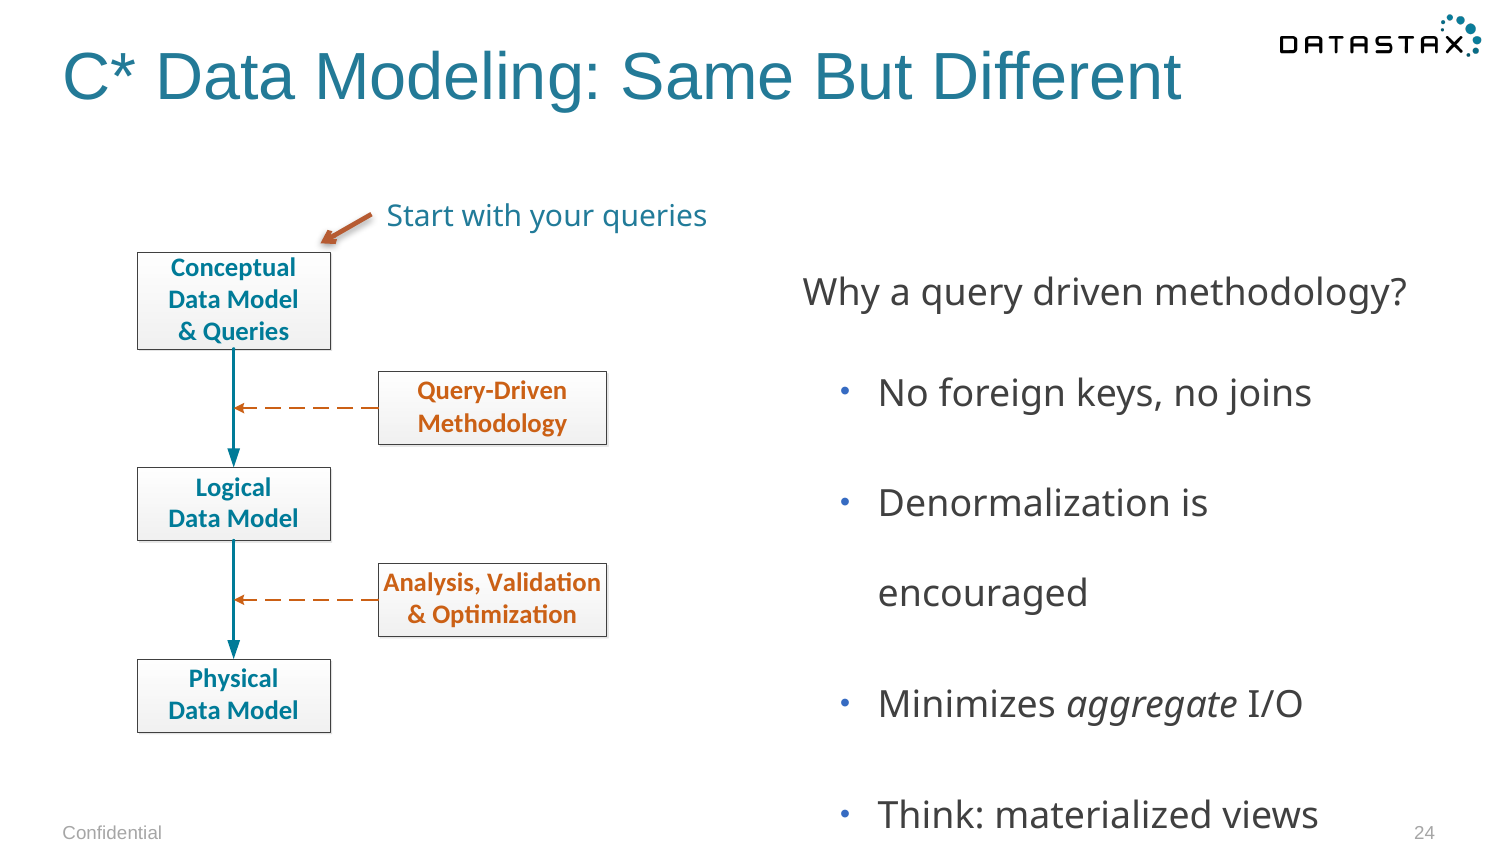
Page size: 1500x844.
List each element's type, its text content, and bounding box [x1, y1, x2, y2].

text_box Start with your queries [386, 196, 762, 233]
picture [135, 246, 611, 736]
footer Confidential [62, 820, 638, 844]
slide_number 24 [1110, 820, 1436, 844]
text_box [320, 213, 372, 244]
picture [1273, 7, 1485, 70]
list Why a query driven methodology? No foreign keys, no joins Denormalization is encouraged Minimizes aggregate I/O Think: materialized views [802, 223, 1430, 836]
title C* Data Modeling: Same But Different [62, 32, 1300, 118]
